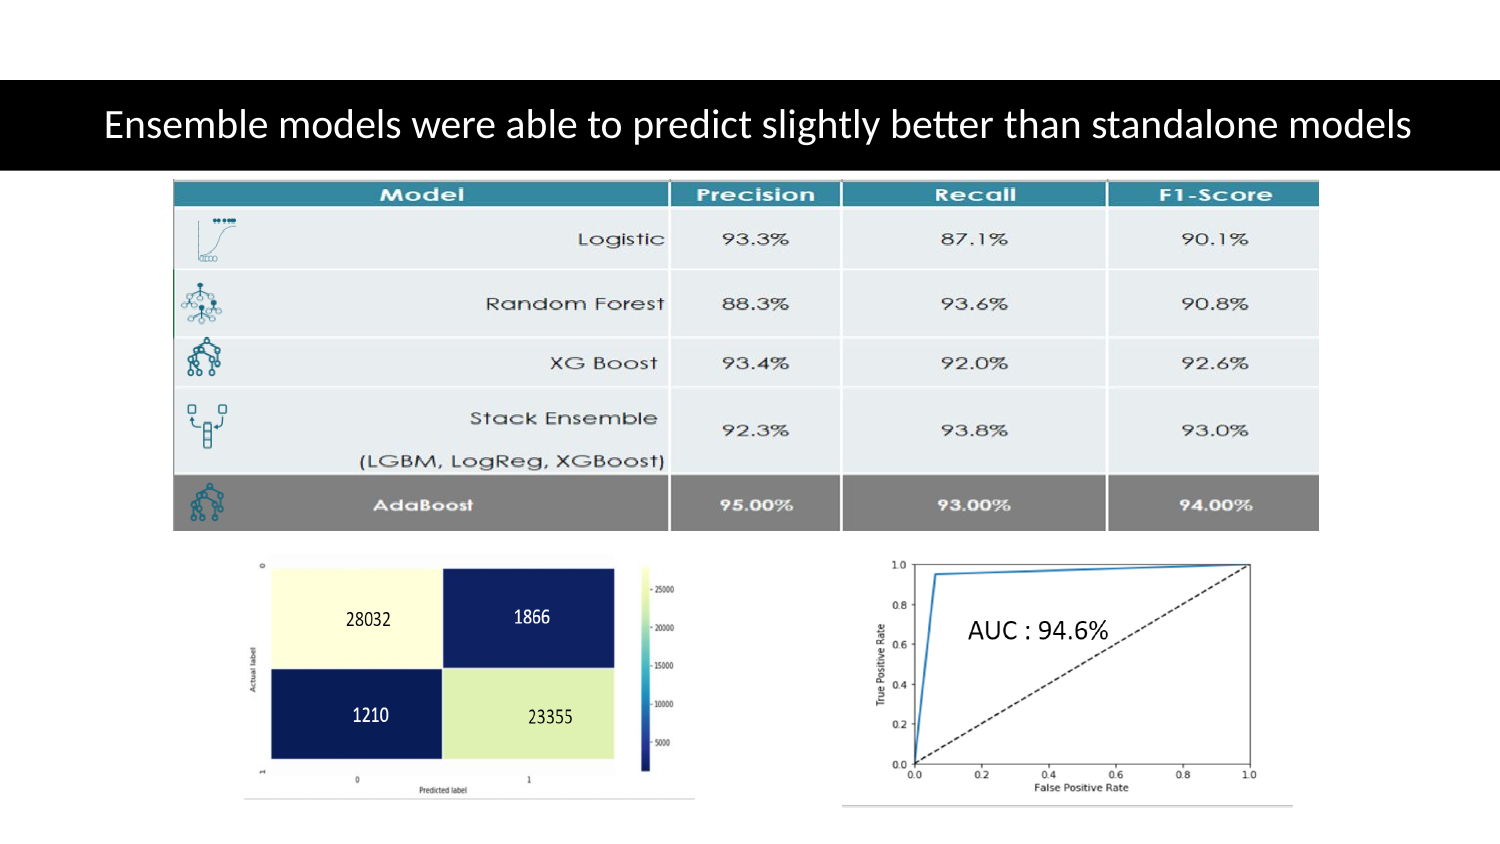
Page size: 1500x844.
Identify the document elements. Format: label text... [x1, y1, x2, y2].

text_box [0, 78, 1500, 173]
picture [244, 545, 695, 800]
picture [842, 545, 1293, 808]
text_box Ensemble models were able to predict slightly better than standalone models [68, 79, 1448, 171]
picture [171, 174, 1319, 532]
